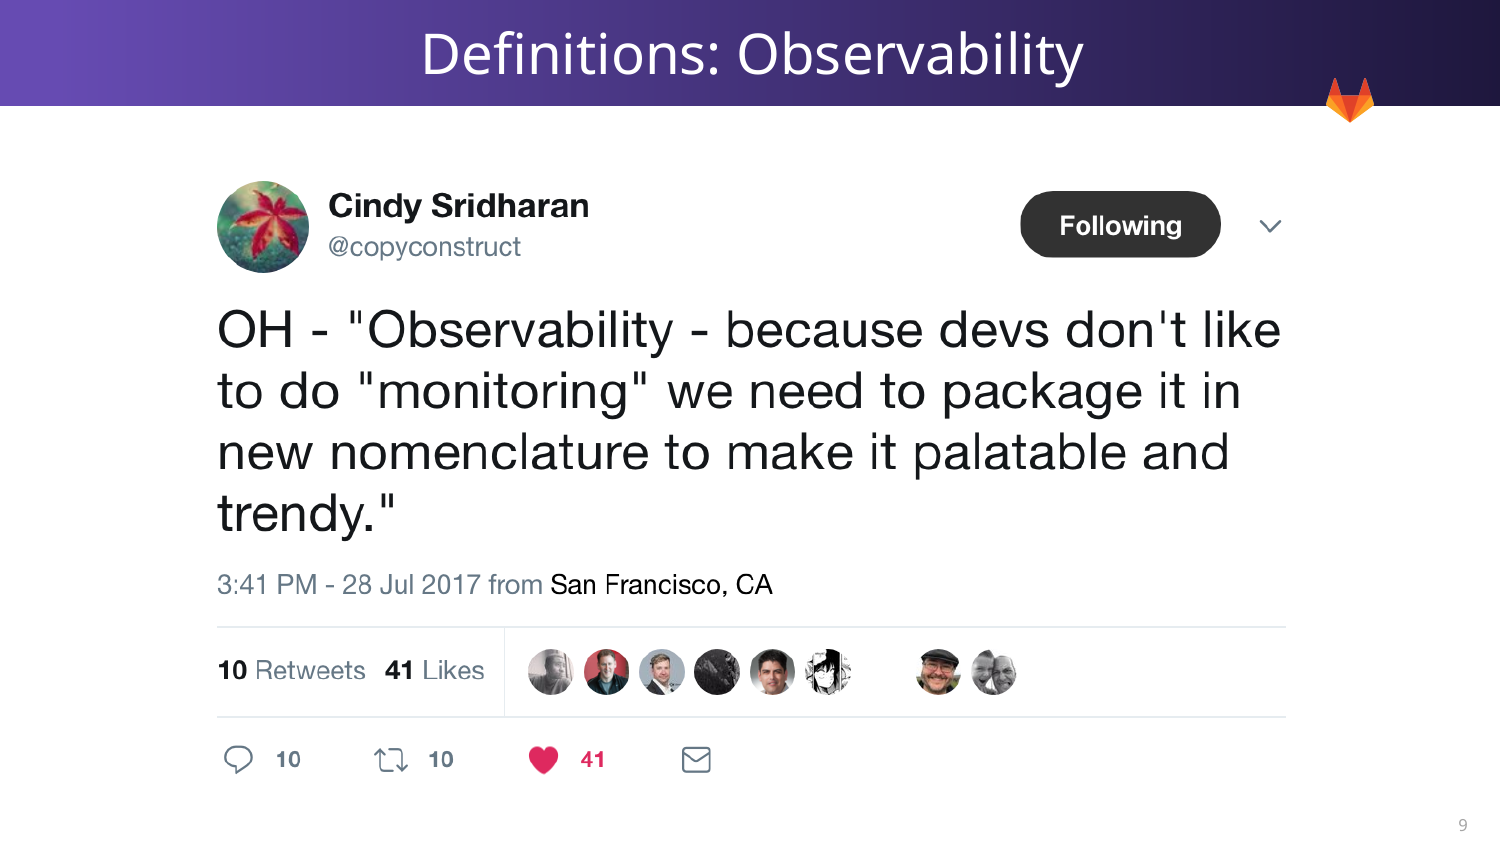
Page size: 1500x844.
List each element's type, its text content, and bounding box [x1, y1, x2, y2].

picture [1326, 78, 1374, 123]
title Definitions: Observability [16, 27, 1489, 77]
picture [154, 131, 1351, 784]
